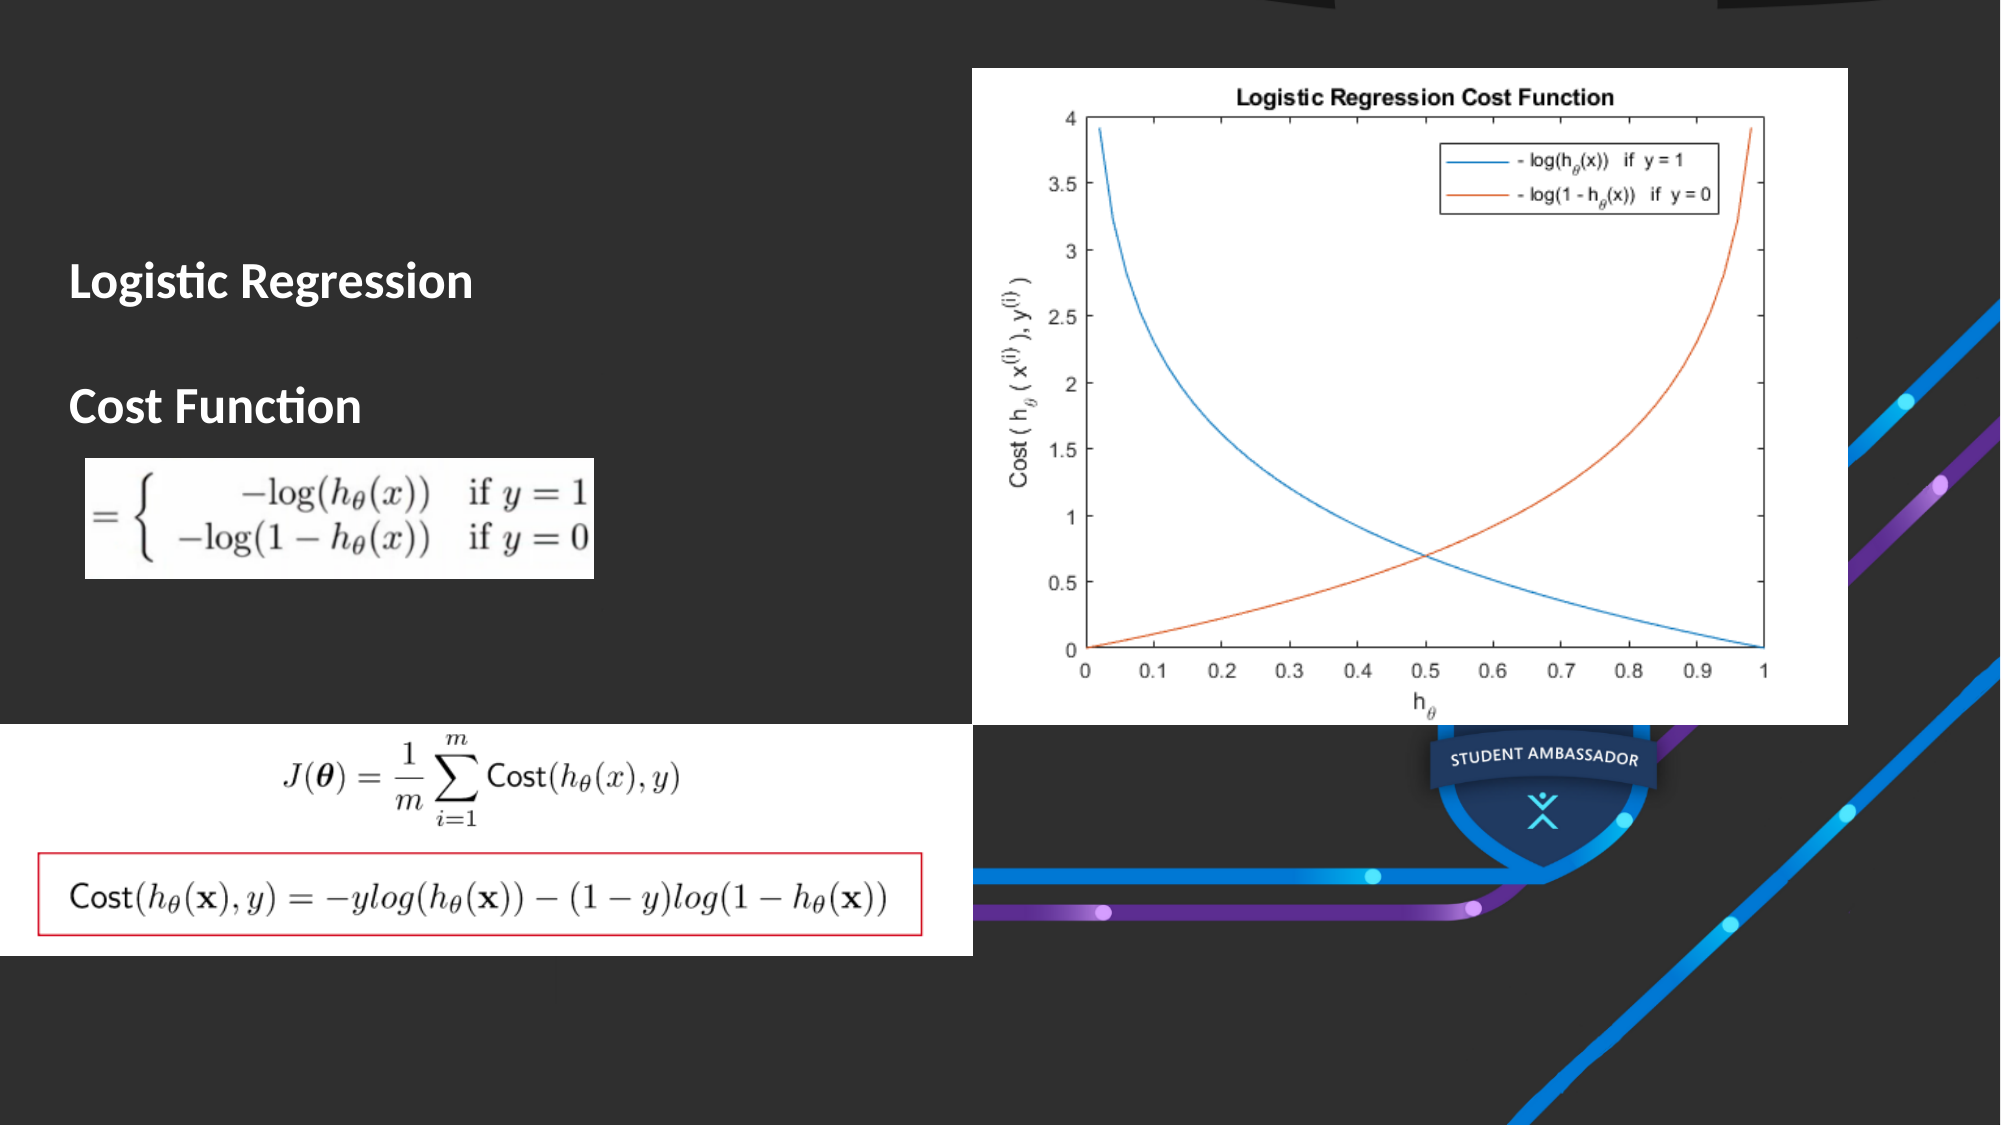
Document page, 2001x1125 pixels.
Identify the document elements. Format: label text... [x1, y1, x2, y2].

picture [0, 0, 2001, 1125]
text_box Logistic Regression Cost Function [54, 231, 625, 432]
